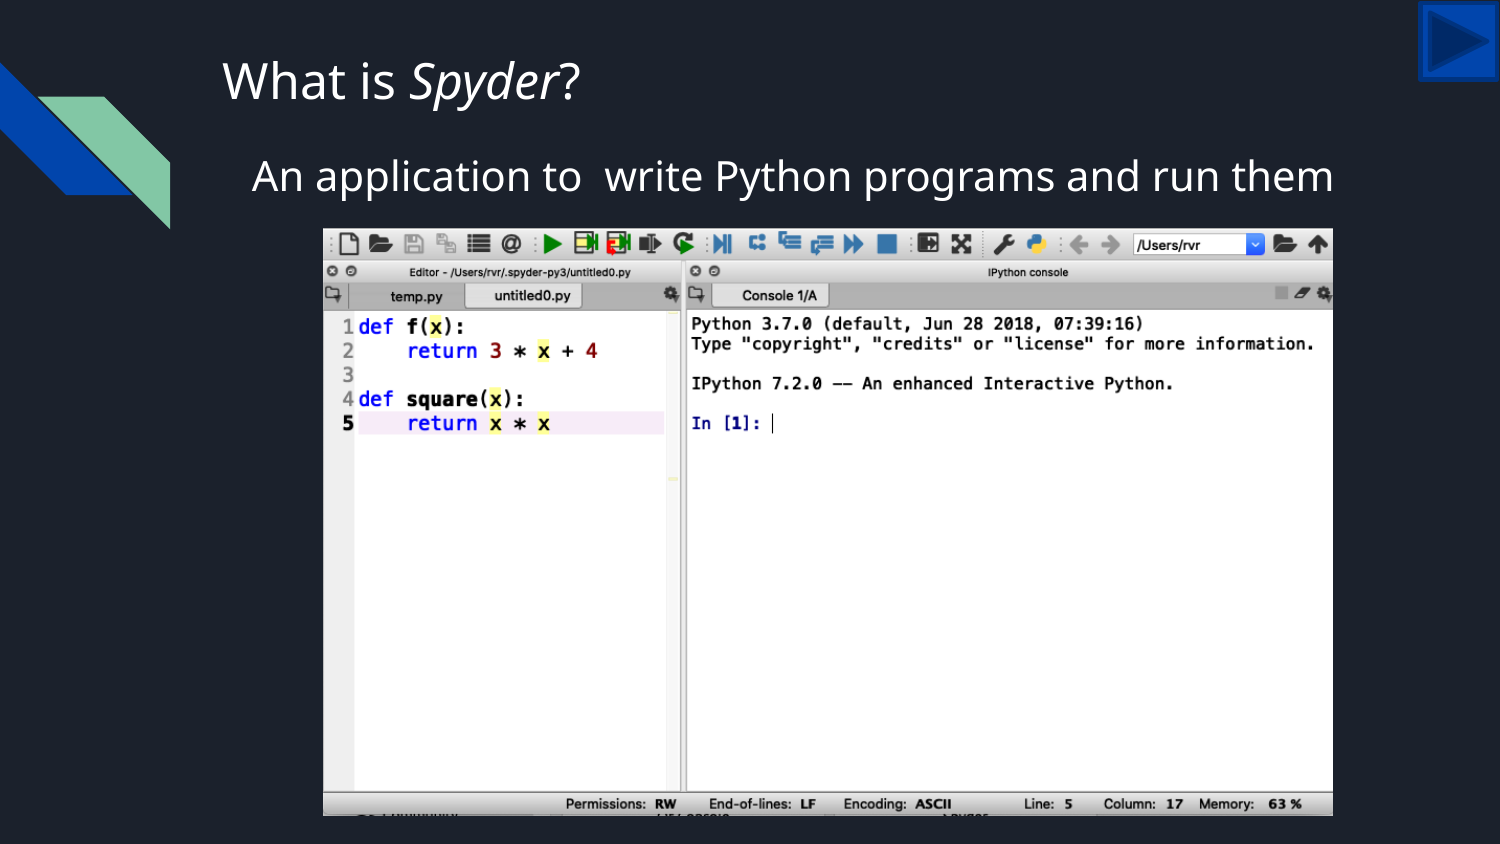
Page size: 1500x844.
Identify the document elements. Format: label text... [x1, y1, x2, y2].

list An application to write Python programs and run them [212, 126, 1368, 735]
picture [322, 228, 1333, 816]
text_box [1418, 1, 1499, 82]
title What is Spyder? [207, 34, 1363, 149]
